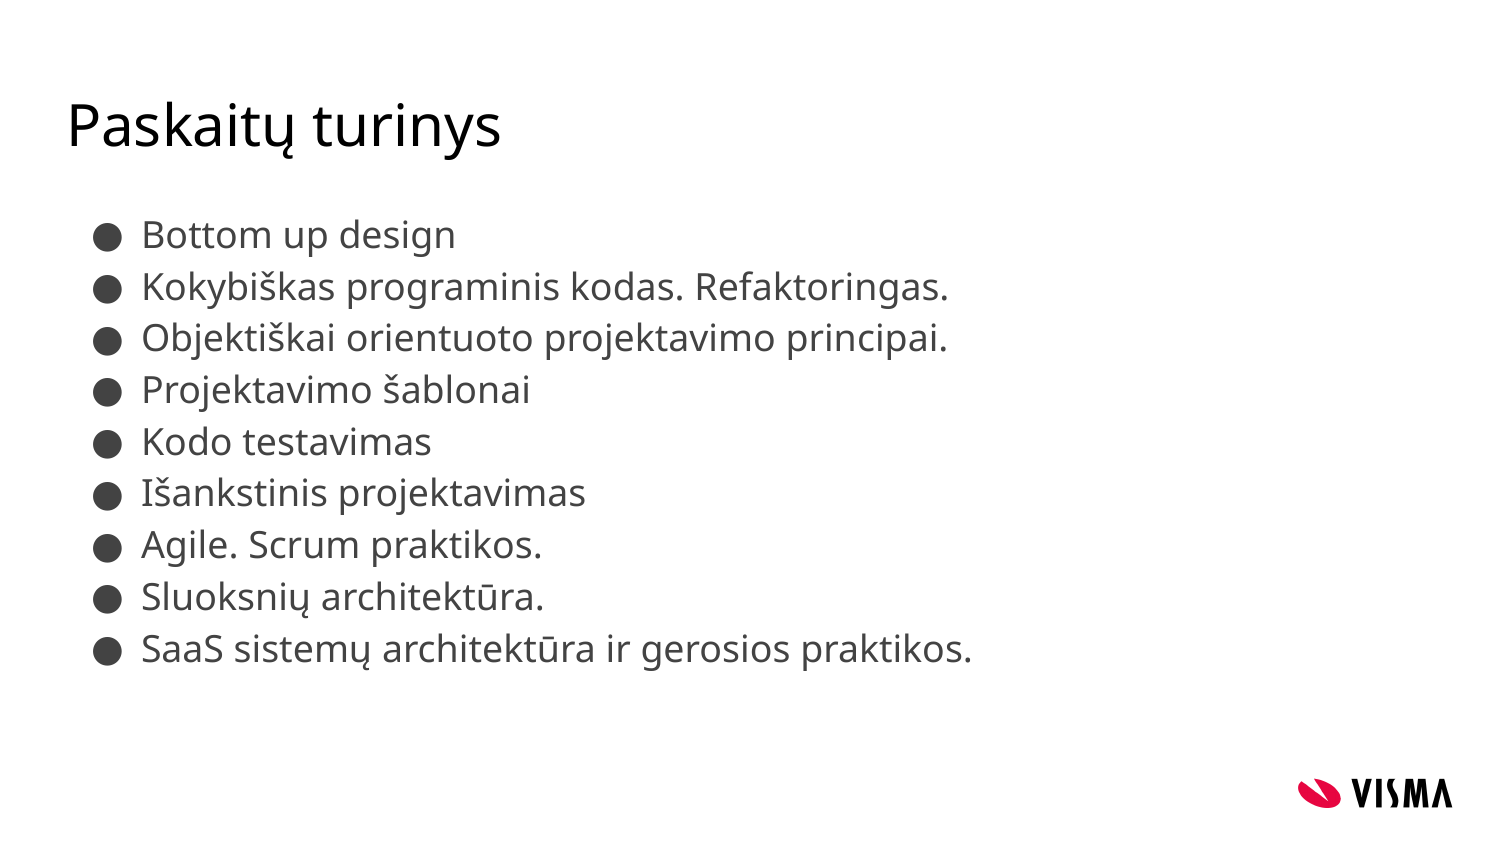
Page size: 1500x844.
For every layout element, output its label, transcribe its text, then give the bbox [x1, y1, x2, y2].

list Bottom up design Kokybiškas programinis kodas. Refaktoringas. Objektiškai orientuoto projektavimo principai. Projektavimo šablonai Kodo testavimas Išankstinis projektavimas Agile. Scrum praktikos. Sluoksnių architektūra. SaaS sistemų architektūra ir gerosios praktikos. [51, 189, 1449, 750]
picture [1280, 756, 1473, 829]
title Paskaitų turinys [51, 72, 1449, 167]
